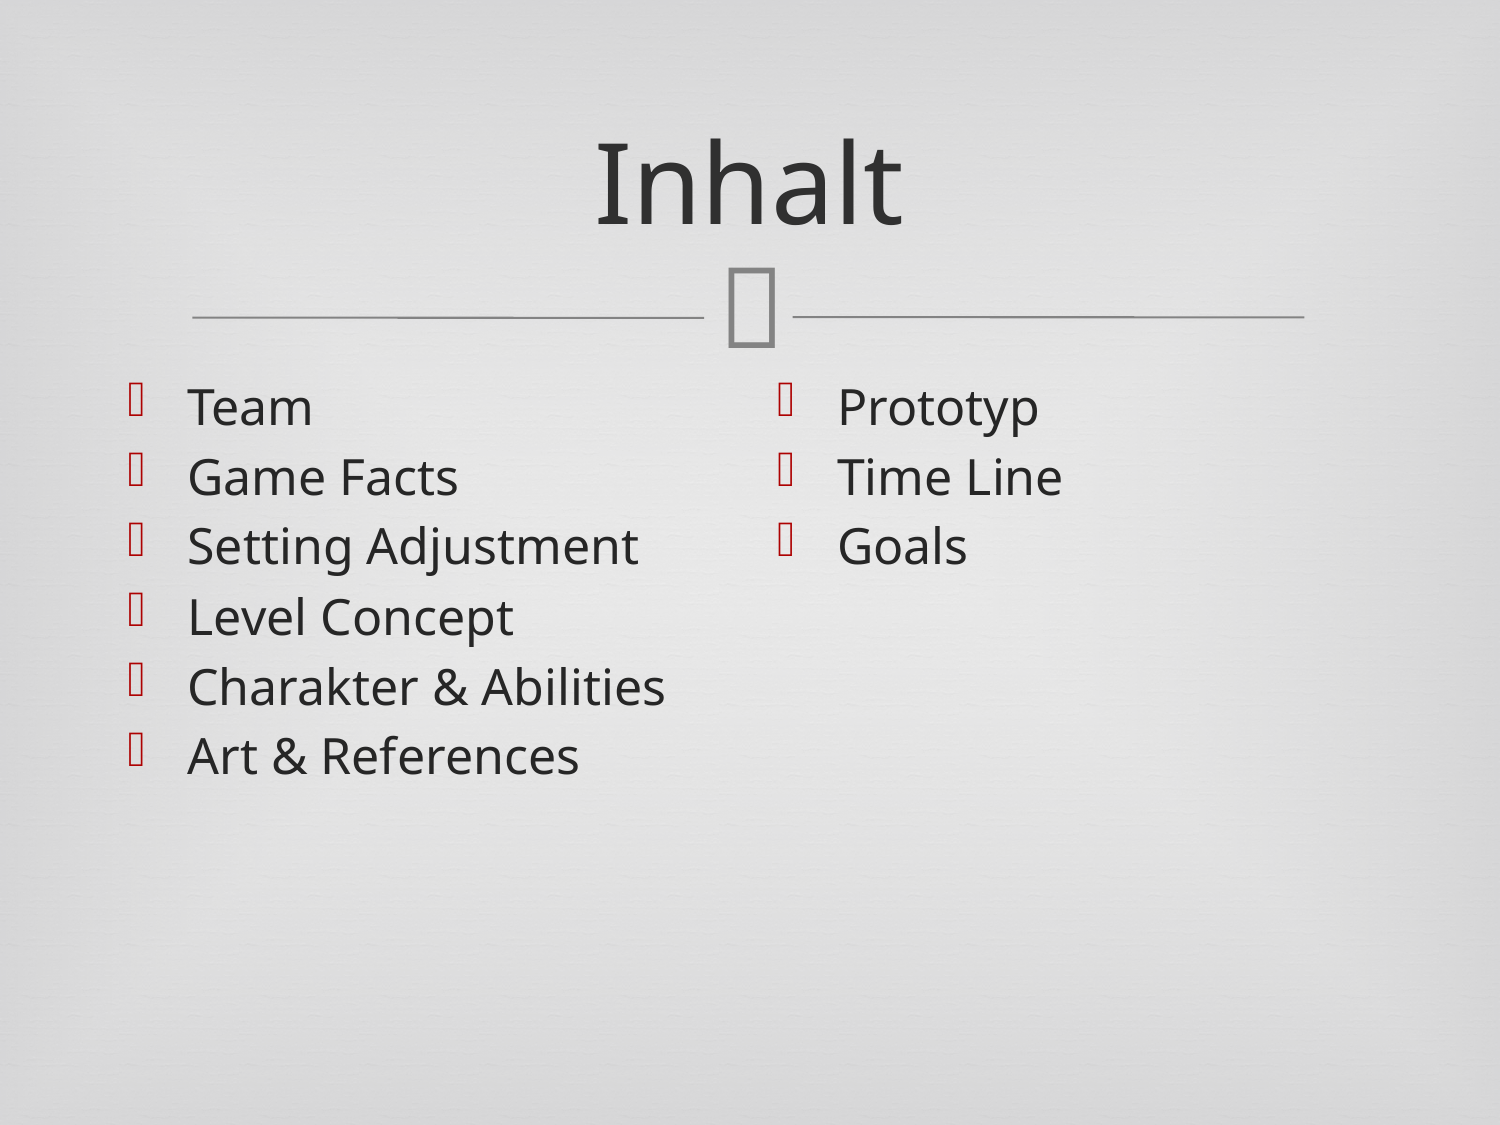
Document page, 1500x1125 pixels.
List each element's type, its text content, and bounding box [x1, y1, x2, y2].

list Team Game Facts Setting Adjustment Level Concept Charakter & Abilities Art & References [112, 367, 737, 1004]
title Inhalt [112, 93, 1386, 267]
list Prototyp Time Line Goals [761, 367, 1386, 1004]
